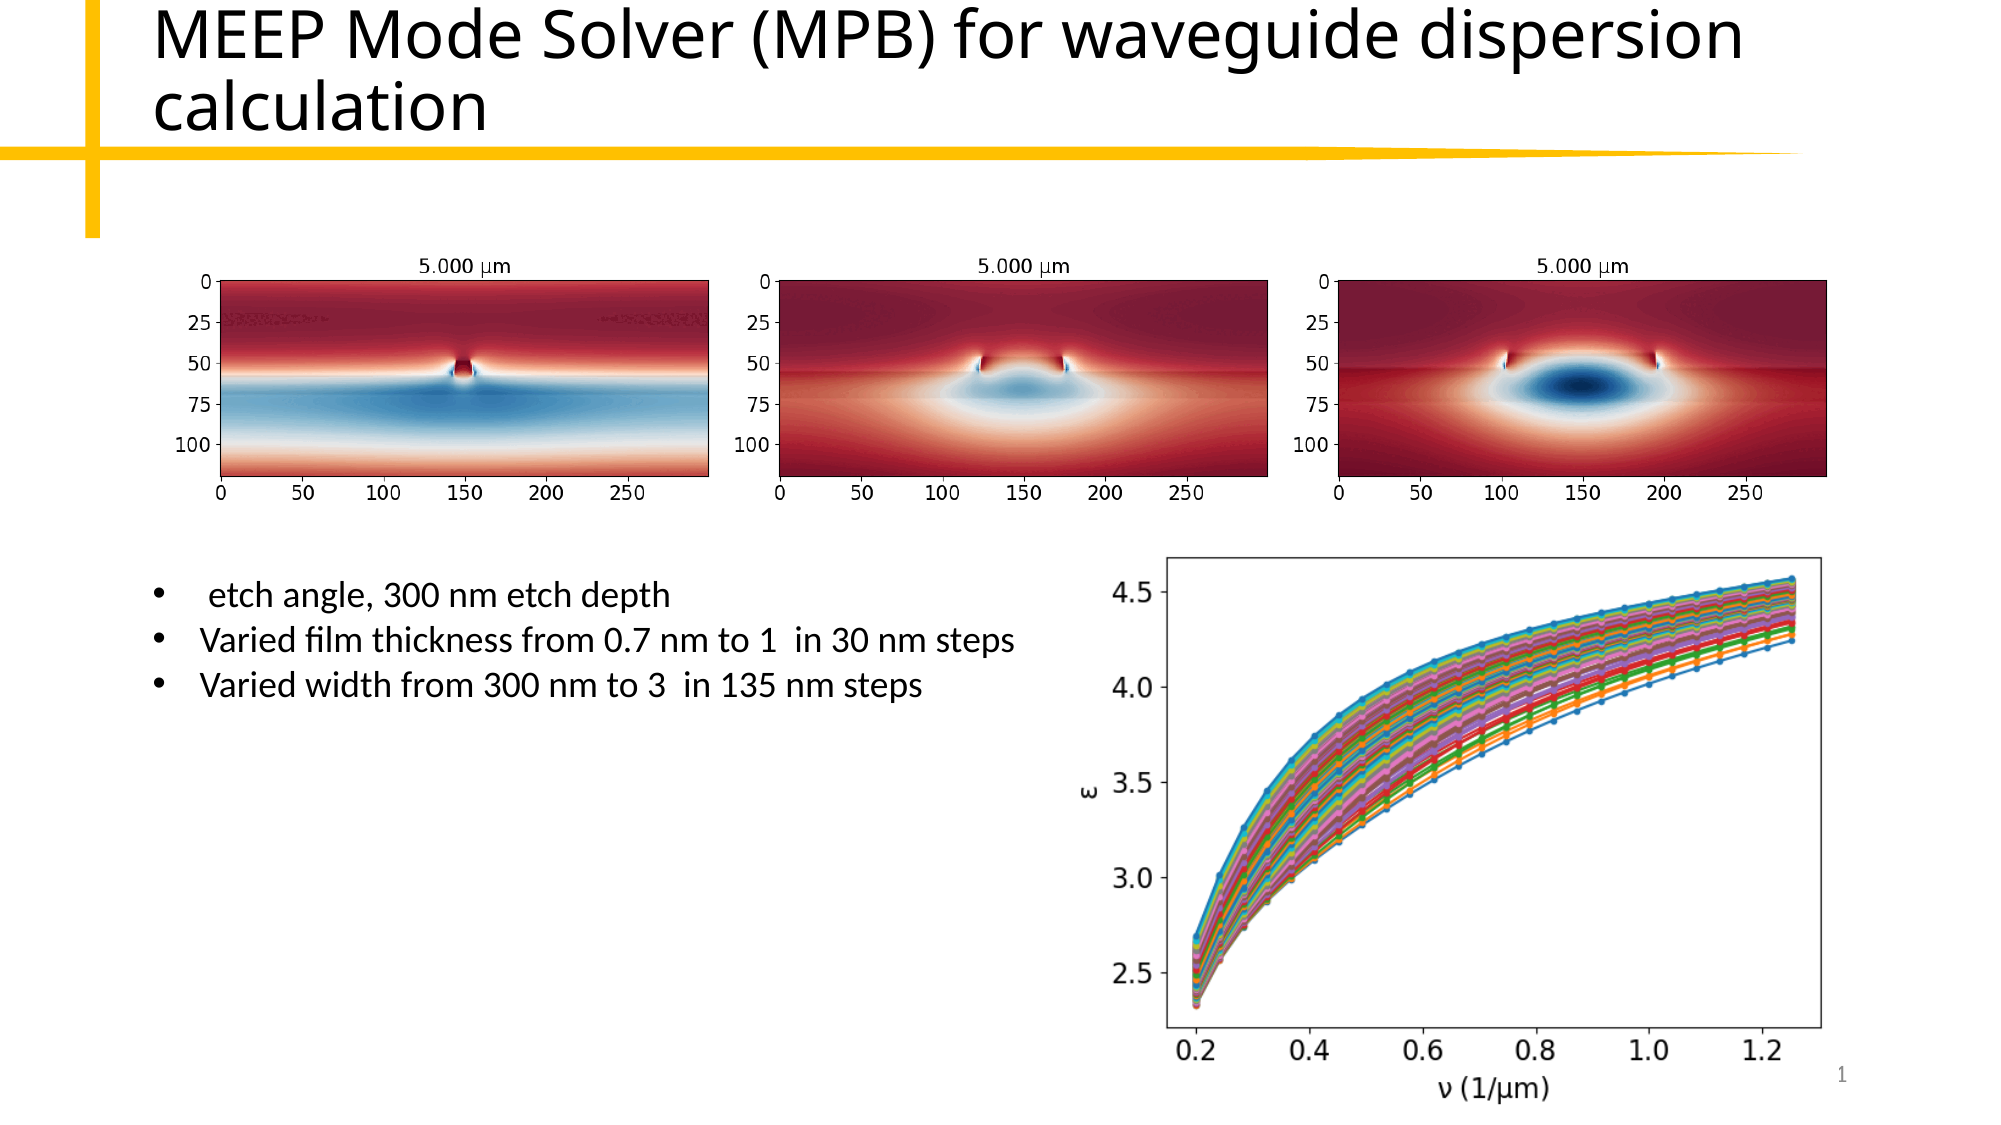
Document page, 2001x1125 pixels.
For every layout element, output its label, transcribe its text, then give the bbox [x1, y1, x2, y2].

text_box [161, 168, 1839, 588]
title MEEP Mode Solver (MPB) for waveguide dispersion calculation [137, 0, 1863, 147]
picture [1058, 540, 1839, 1125]
slide_number 1 [1839, 1042, 1863, 1103]
